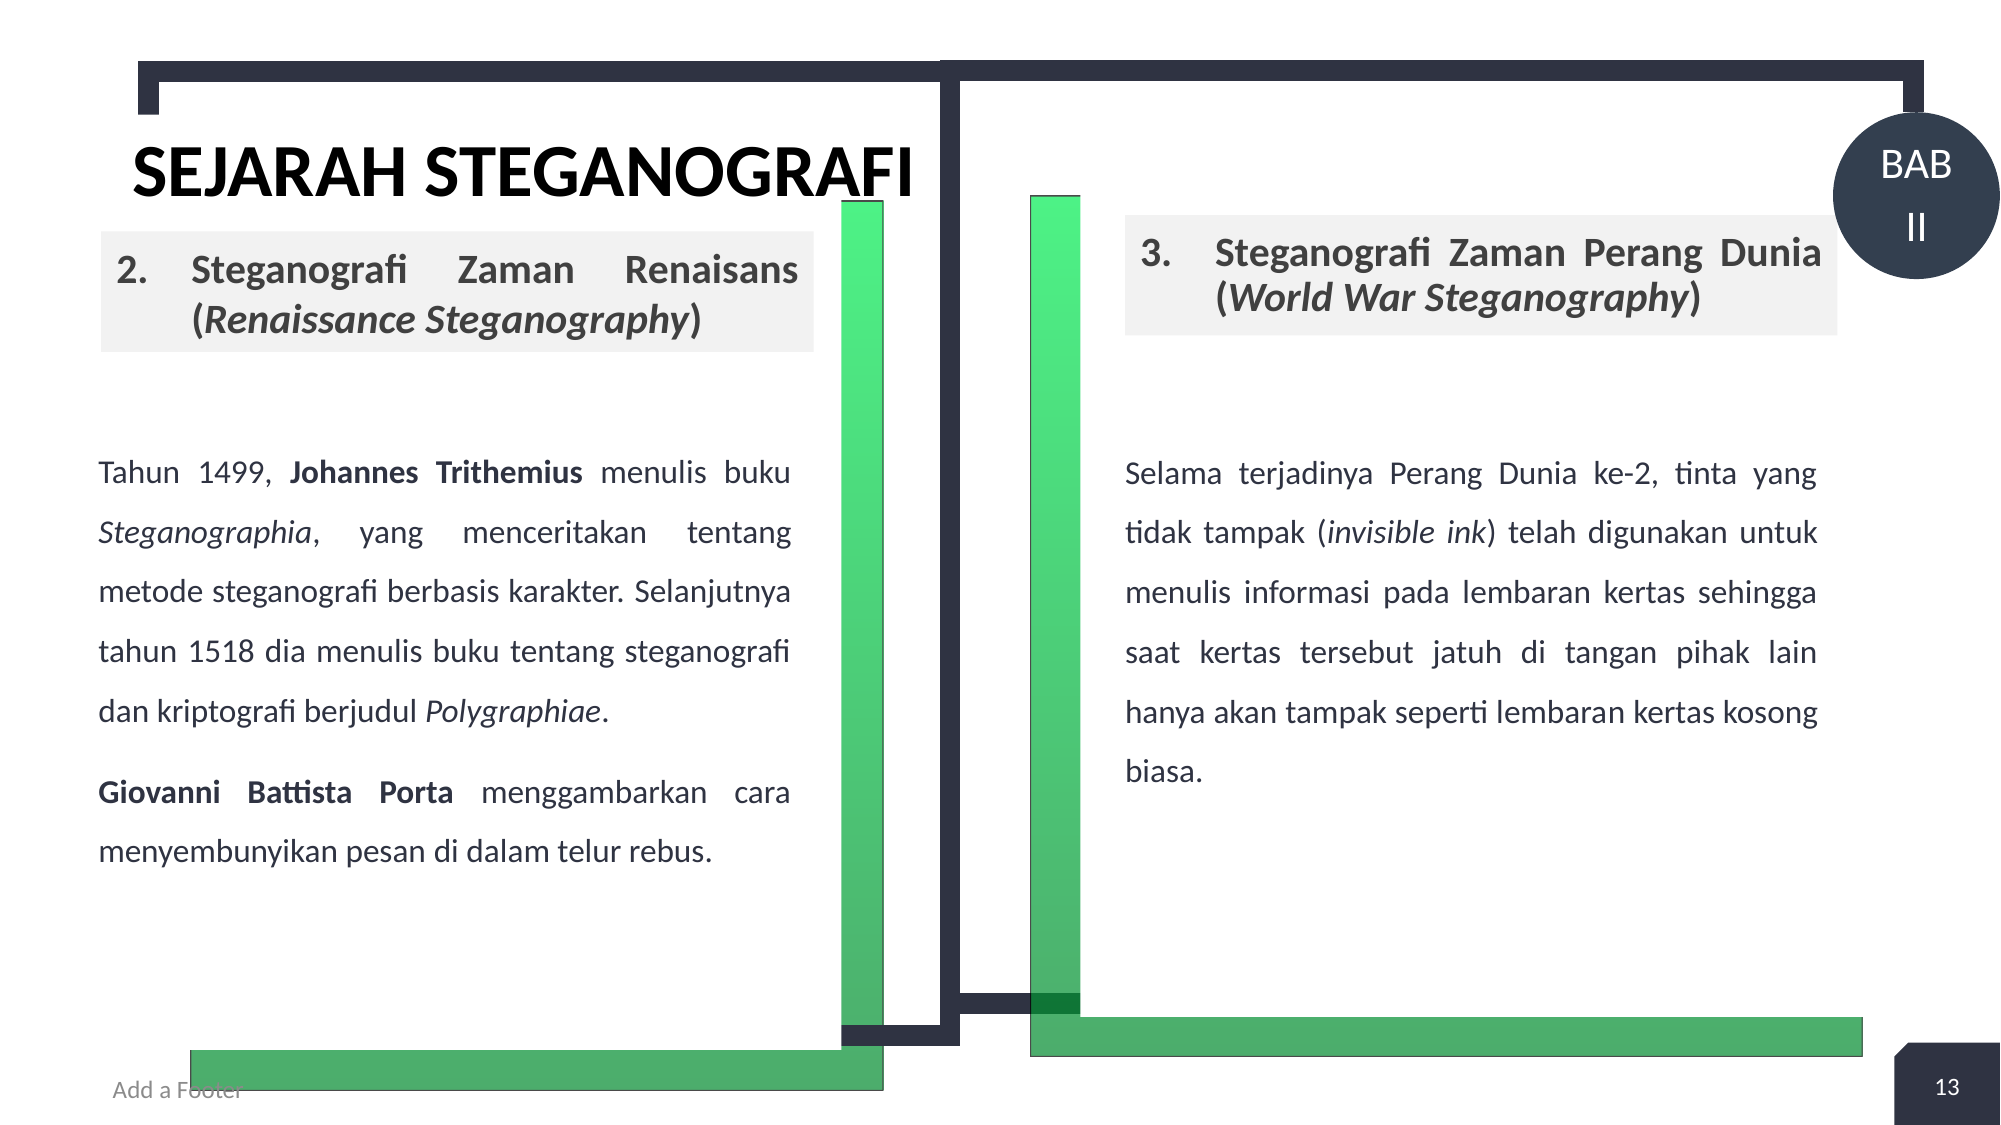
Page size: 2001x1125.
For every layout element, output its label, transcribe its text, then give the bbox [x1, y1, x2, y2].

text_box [1832, 112, 2000, 280]
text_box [949, 70, 1962, 1057]
slide_number 13 [1894, 1052, 2000, 1119]
list Tahun 1499, Johannes Trithemius menulis buku Steganographia, yang menceritakan tentang metode steganografi berbasis karakter. Selanjutnya tahun 1518 dia menulis buku tentang steganografi dan kriptografi berjudul Polygraphiae. Giovanni Battista Porta menggambarkan cara menyembunyikan pesan di dalam telur rebus. [98, 422, 792, 985]
text_box Steganografi Zaman Renaisans (Renaissance Steganography) [101, 231, 814, 352]
text_box Sejarah steganografi [81, 124, 949, 219]
footer Add a Footer [97, 1059, 773, 1119]
